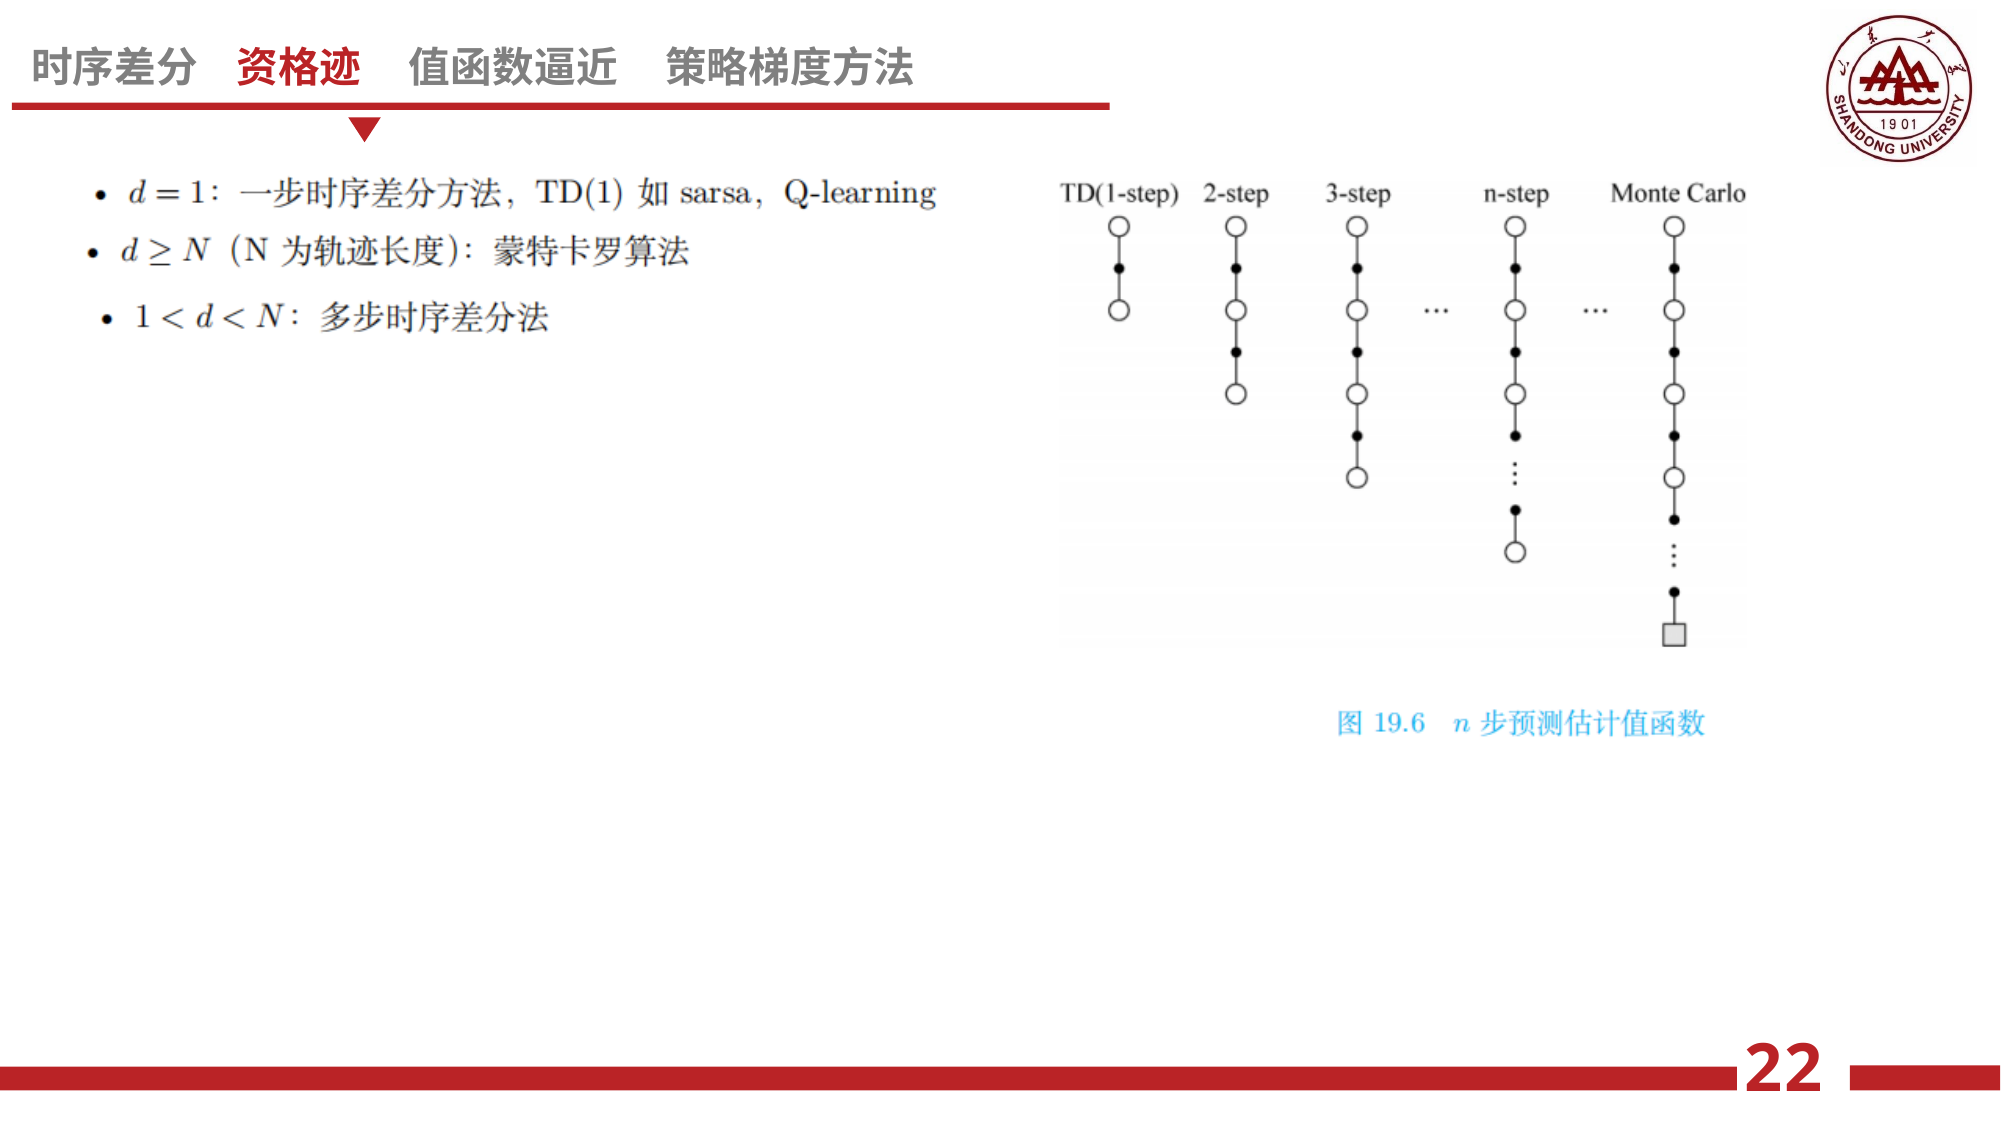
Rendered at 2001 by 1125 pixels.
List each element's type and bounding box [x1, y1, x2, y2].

picture [85, 289, 556, 340]
picture [1320, 693, 1713, 746]
picture [1820, 9, 1977, 167]
picture [85, 169, 949, 276]
picture [1038, 169, 1751, 659]
